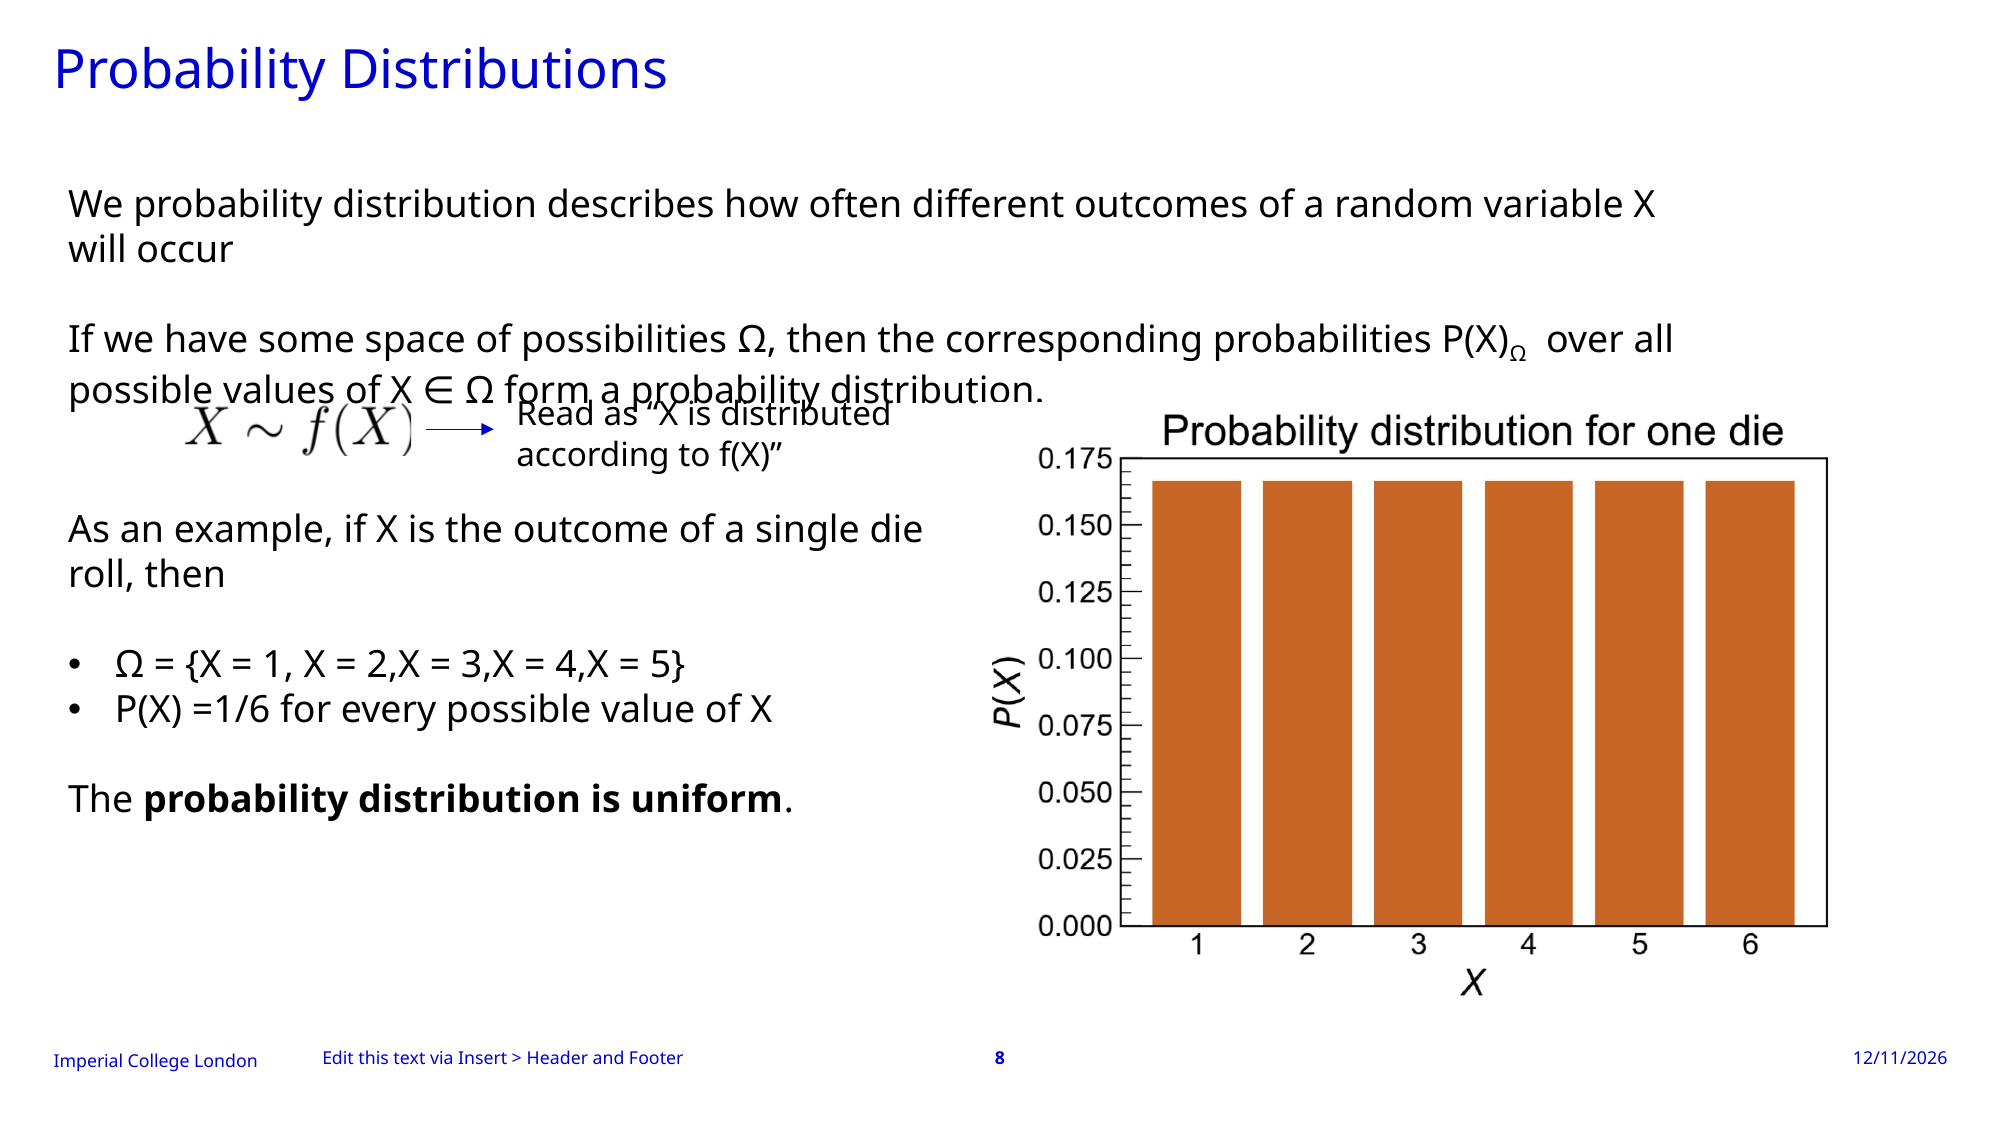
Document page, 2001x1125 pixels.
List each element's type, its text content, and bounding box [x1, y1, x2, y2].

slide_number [1745, 1048, 1948, 1072]
picture [976, 402, 1852, 1015]
footer Edit this text via Insert > Header and Footer [322, 1048, 884, 1072]
title Probability Distributions [53, 41, 1947, 104]
text_box We probability distribution describes how often different outcomes of a random variable X will occur If we have some space of possibilities Ω, then the corresponding probabilities P(X)Ω over all possible values of X ∈ Ω form a probability distribution. [53, 172, 1722, 464]
slide_number 8 [973, 1048, 1027, 1072]
picture [184, 402, 411, 456]
text_box As an example, if X is the outcome of a single die roll, then Ω = {X = 1, X = 2,X = 3,X = 4,X = 5} P(X) =1/6 for every possible value of X The probability distribution is uniform. [53, 498, 954, 828]
text_box Read as “X is distributed according to f(X)” [516, 389, 1027, 464]
